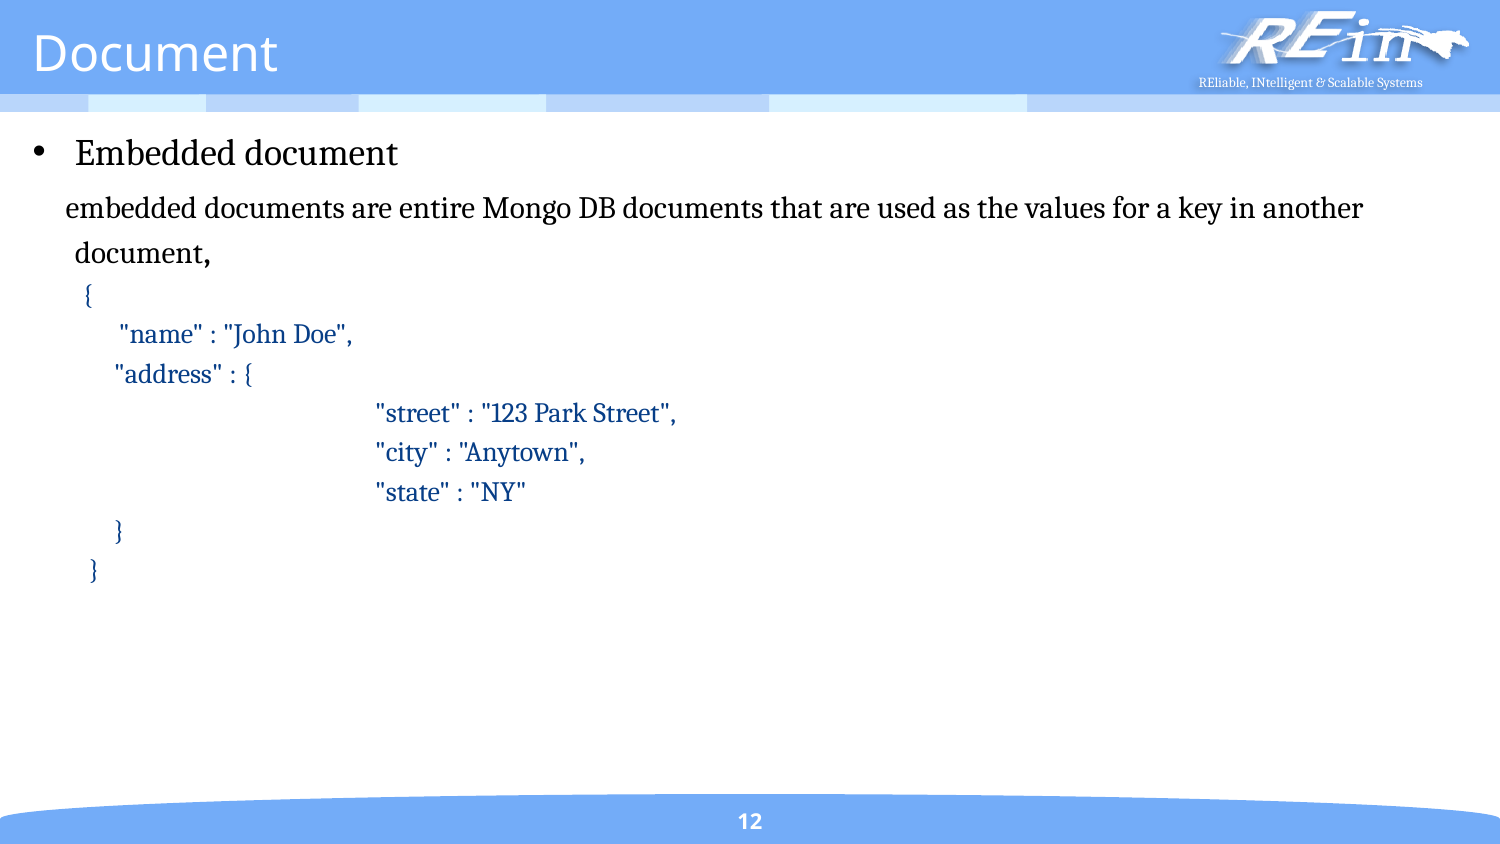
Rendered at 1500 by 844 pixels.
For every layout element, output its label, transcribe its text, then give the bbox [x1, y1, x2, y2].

list Embedded document embedded documents are entire Mongo DB documents that are used as the values for a key in another document, { "name" : "John Doe", "address" : { "street" : "123 Park Street", "city" : "Anytown", "state" : "NY" } } [17, 120, 1471, 768]
slide_number 12 [667, 802, 833, 842]
title Document [17, 17, 1136, 86]
